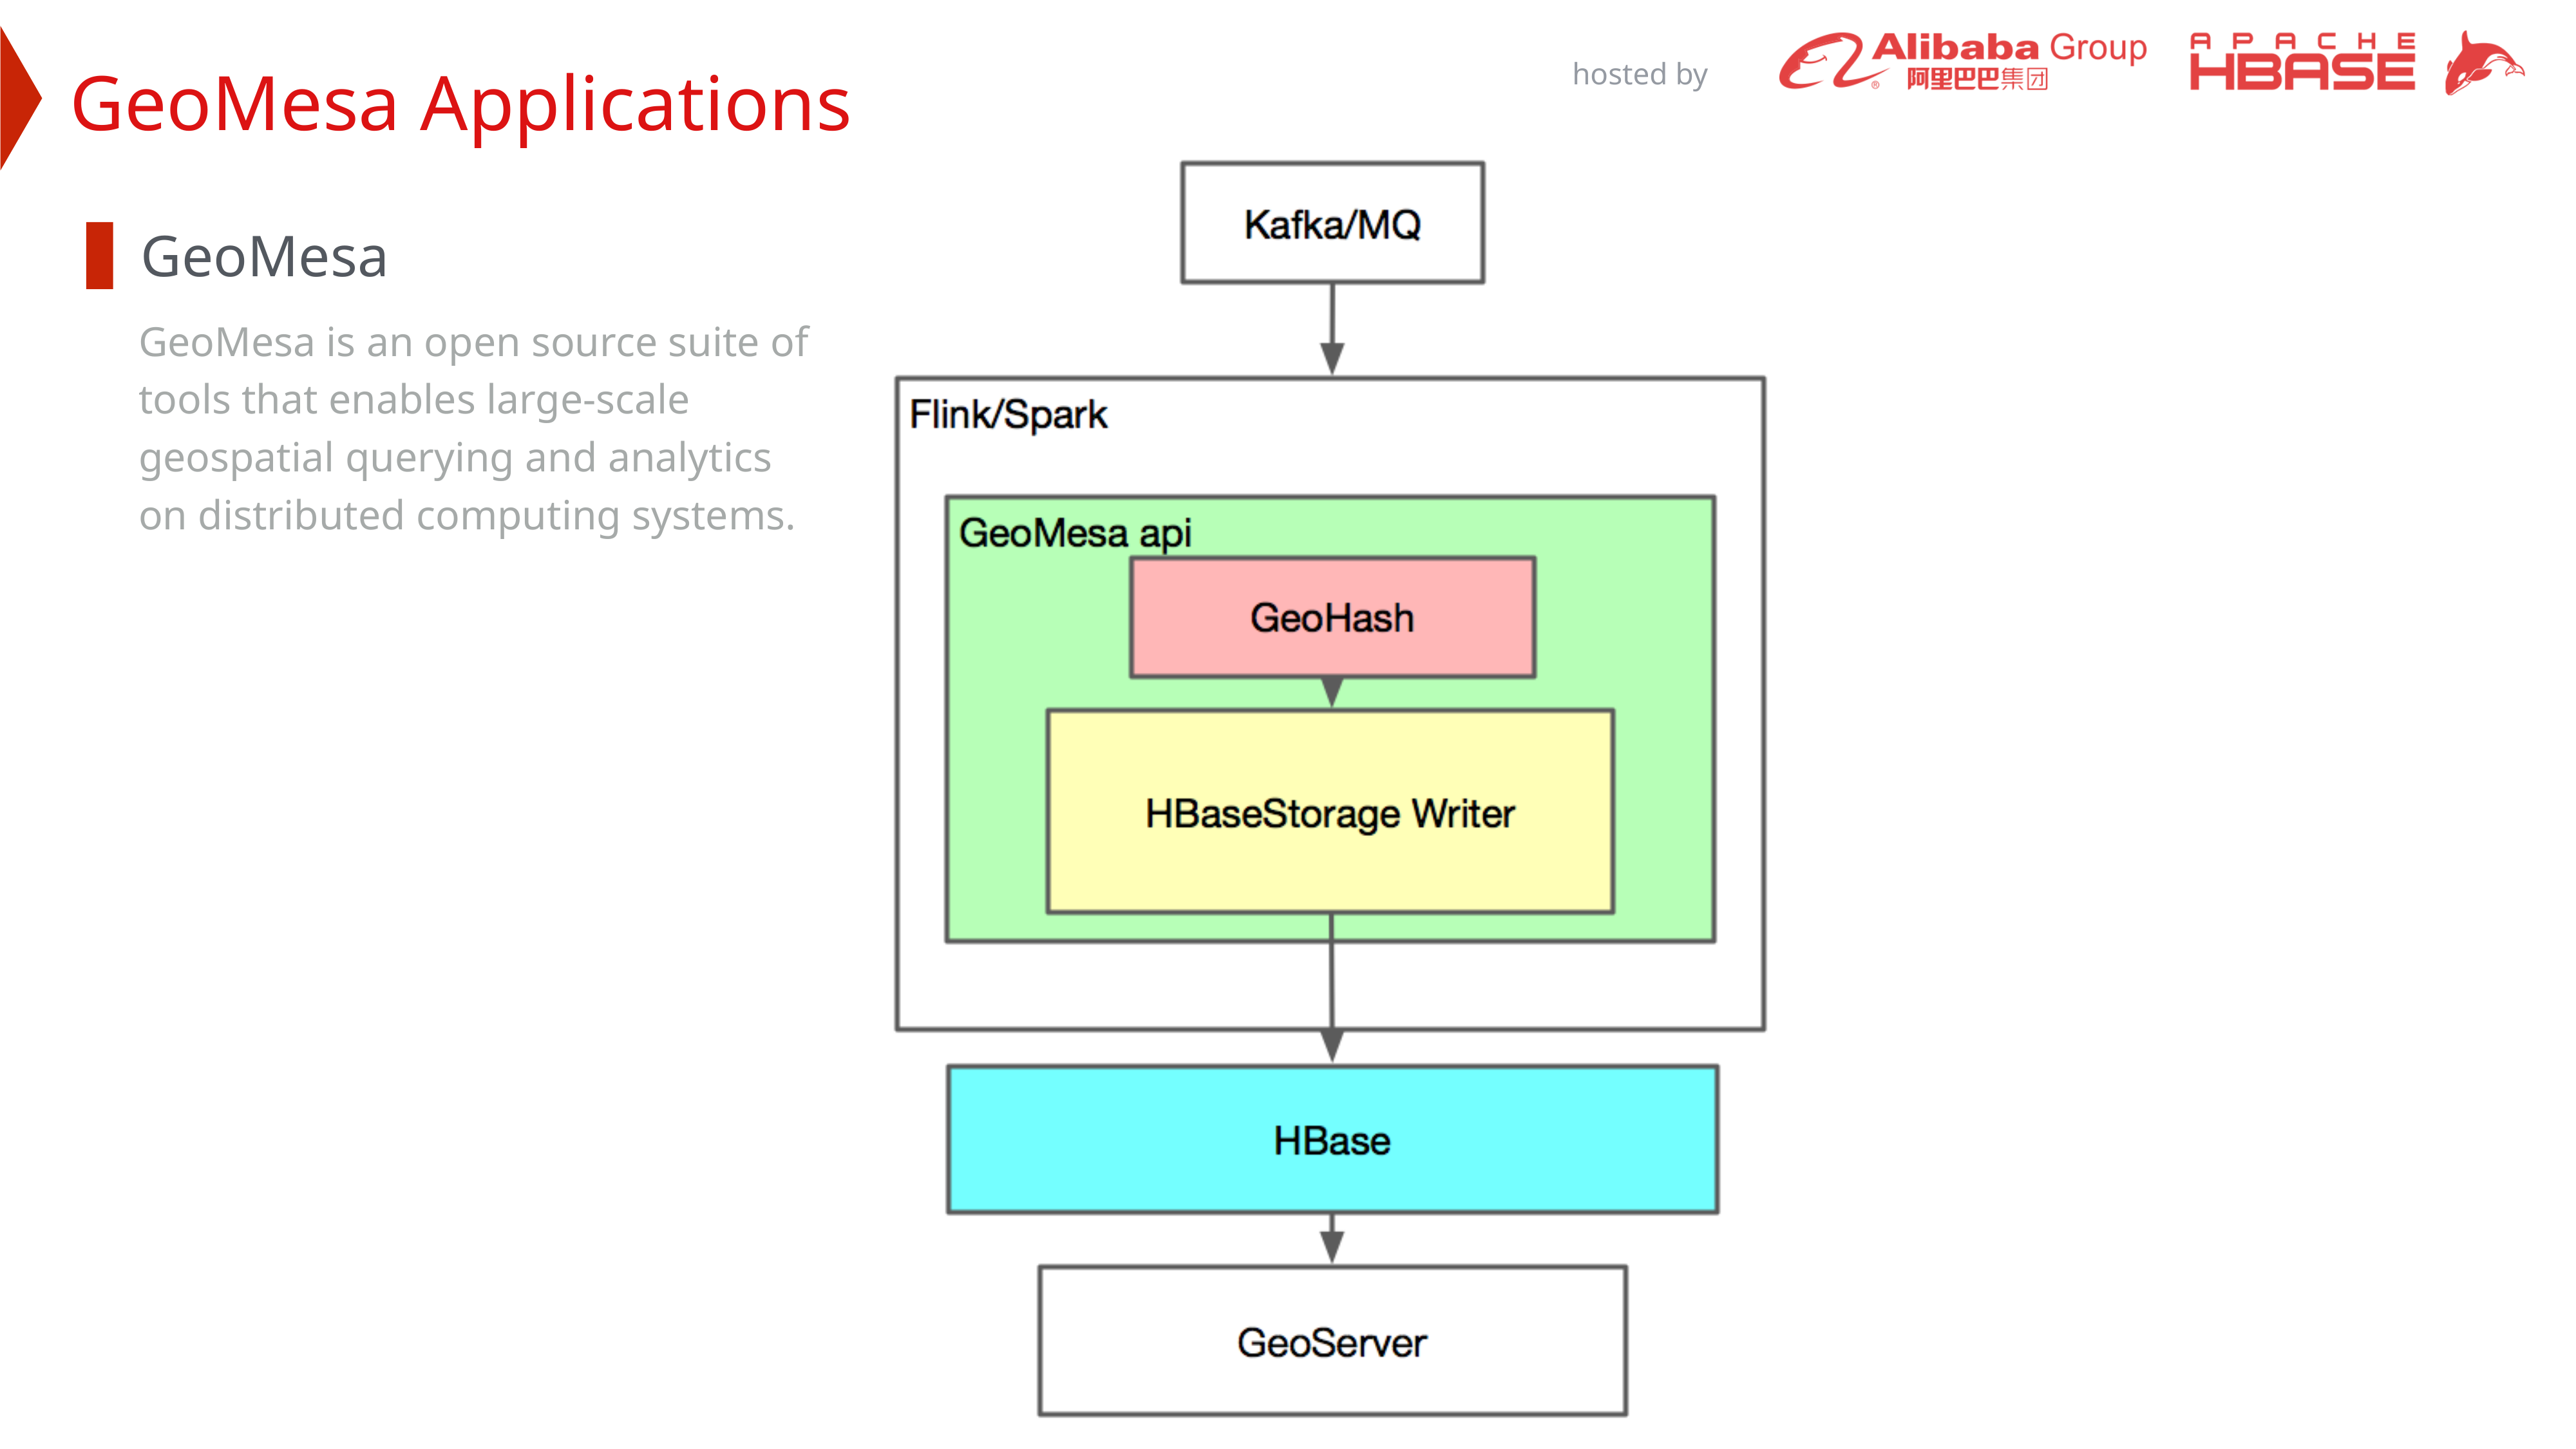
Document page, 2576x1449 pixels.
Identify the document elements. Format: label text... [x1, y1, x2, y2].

list GeoMesa Applications [64, 32, 1545, 151]
text_box GeoMesa is an open source suite of tools that enables large-scale geospatial querying and analytics on distributed computing systems. [133, 301, 825, 544]
picture [882, 140, 1779, 1441]
text_box GeoMesa [135, 214, 395, 294]
text_box [86, 222, 113, 289]
